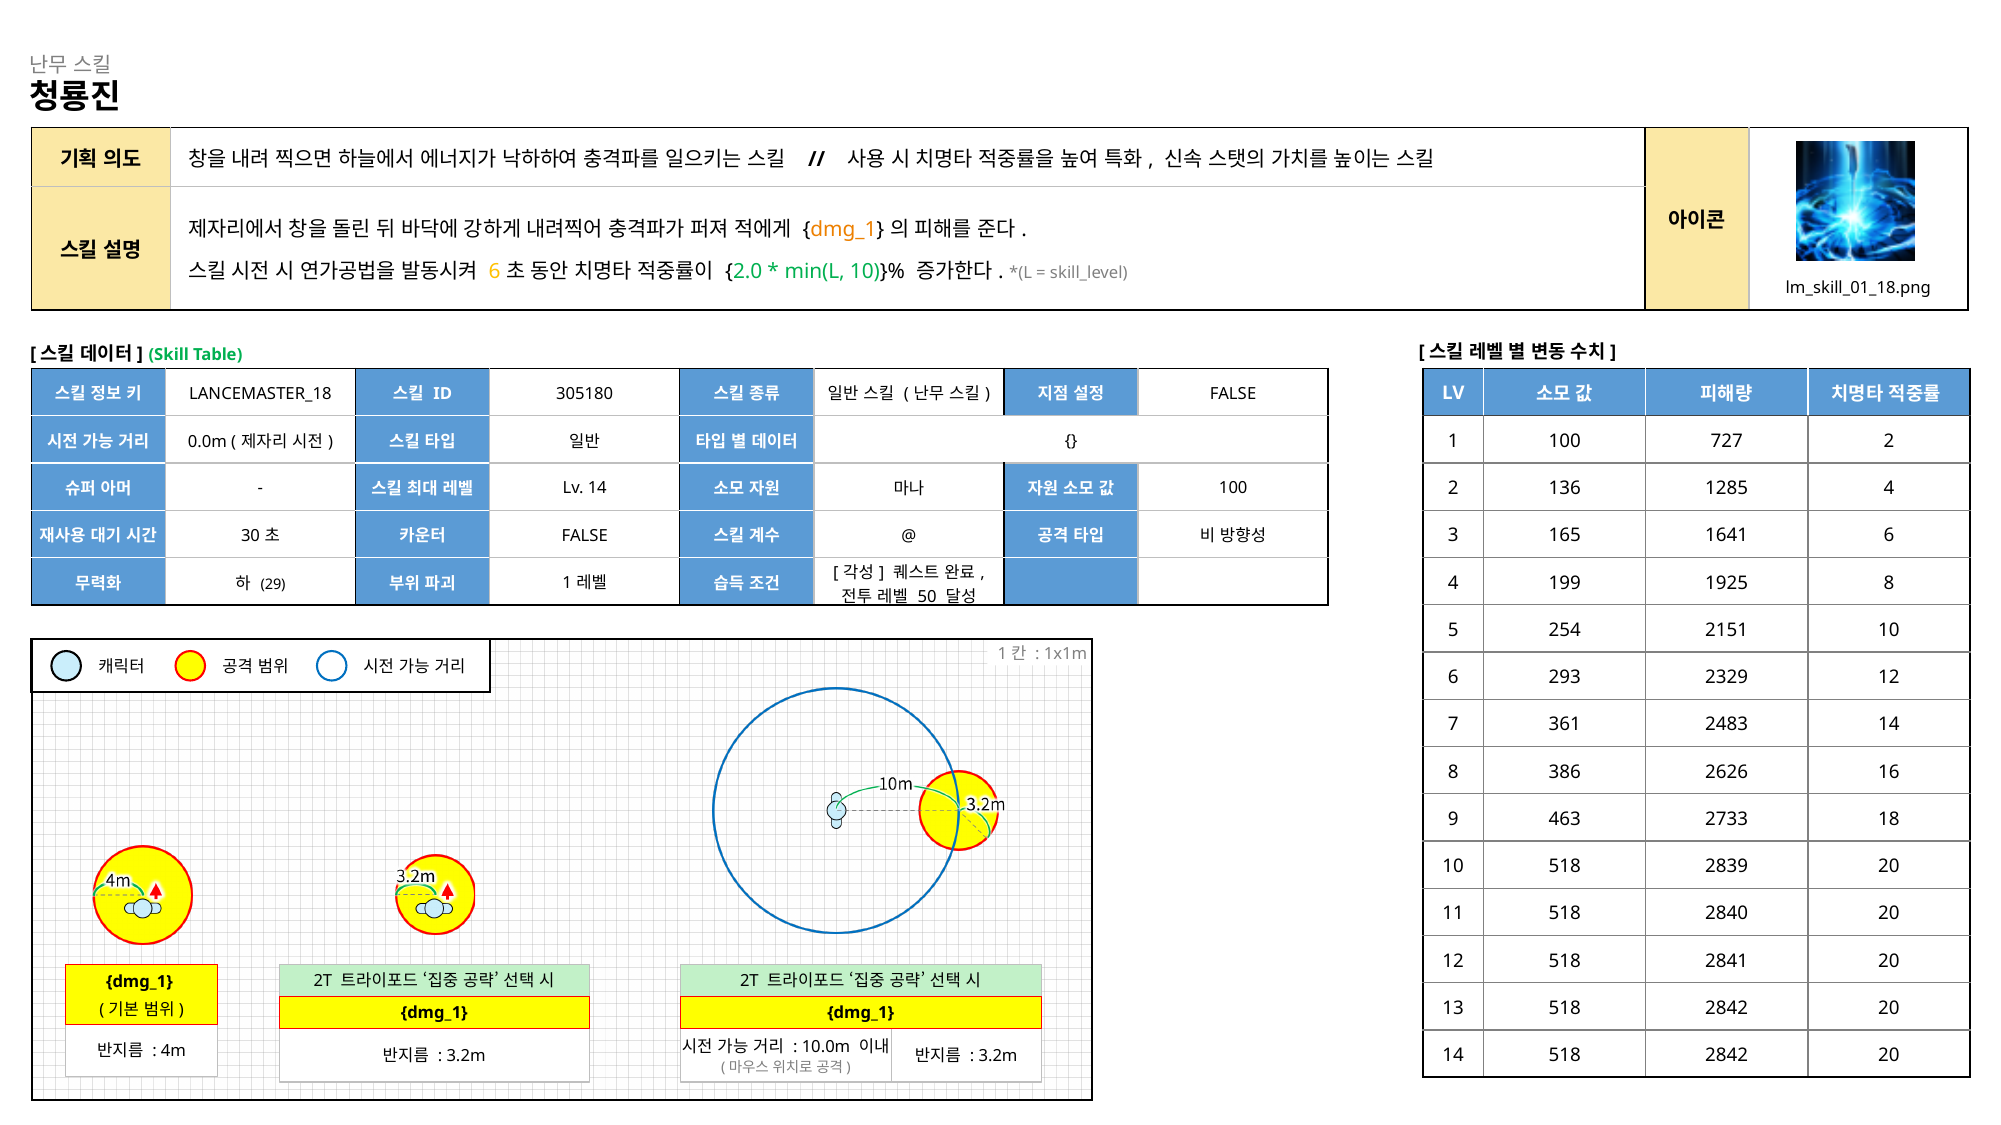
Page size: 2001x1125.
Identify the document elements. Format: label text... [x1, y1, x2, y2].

table_cell 2840 [1646, 889, 1807, 935]
table_header LV [1424, 369, 1483, 415]
table_cell 2839 [1646, 842, 1807, 888]
table_cell 일반 [490, 416, 679, 462]
table_cell 카운터 [356, 511, 489, 557]
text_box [64, 963, 219, 1077]
picture [393, 853, 476, 936]
table_cell 부위 파괴 [356, 558, 489, 604]
table_header 일반 스킬 (난무 스킬) [815, 369, 1003, 415]
table_cell 727 [1646, 416, 1807, 462]
table_cell 스킬 계수 [680, 511, 813, 557]
table_cell 199 [1484, 558, 1645, 604]
table_cell 스킬 타입 [356, 416, 489, 462]
table_cell 463 [1484, 794, 1645, 840]
table_cell [1005, 558, 1137, 604]
table_header 기획 의도 [32, 133, 170, 186]
table_cell Lv. 14 [490, 464, 679, 510]
table_cell 2 [1424, 464, 1483, 510]
table_cell 20 [1809, 936, 1969, 982]
table_cell 7 [1424, 700, 1483, 746]
table_cell 9 [1424, 794, 1483, 840]
table_header 치명타 적중률 [1809, 369, 1969, 415]
table_cell [1139, 558, 1327, 604]
table_cell 10 [1809, 605, 1969, 651]
table_cell 공격 타입 [1005, 511, 1137, 557]
table_cell 2 [1809, 416, 1969, 462]
picture [89, 844, 194, 946]
table_cell 518 [1484, 889, 1645, 935]
table_header 피해량 [1646, 369, 1807, 415]
table_cell 4 [1809, 464, 1969, 510]
table_cell 스킬 설명 [32, 187, 170, 309]
picture [712, 687, 1025, 935]
table_header FALSE [1139, 369, 1327, 415]
table_cell 8 [1424, 747, 1483, 793]
table_cell 10 [1424, 842, 1483, 888]
table_header 아이콘 [1646, 128, 1748, 309]
table_header 305180 [490, 369, 679, 415]
picture [1795, 141, 1916, 261]
table_cell 2626 [1646, 747, 1807, 793]
table_cell 361 [1484, 700, 1645, 746]
table_header 스킬 ID [356, 369, 489, 415]
table_cell 시전 가능 거리 [32, 416, 165, 462]
table_cell 136 [1484, 464, 1645, 510]
table_cell 20 [1809, 983, 1969, 1029]
table_cell 2841 [1646, 936, 1807, 982]
table_cell 1285 [1646, 464, 1807, 510]
table_cell 100 [1484, 416, 1645, 462]
table_cell 2733 [1646, 794, 1807, 840]
table_cell 1925 [1646, 558, 1807, 604]
table_cell 슈퍼 아머 [32, 464, 165, 510]
table_header lm_skill_01_18.png [1750, 128, 1967, 309]
table_cell 12 [1809, 653, 1969, 699]
table_cell 518 [1484, 1031, 1645, 1076]
table_cell {} [815, 416, 1327, 462]
table_cell 11 [1424, 889, 1483, 935]
table_cell 386 [1484, 747, 1645, 793]
text_box [스킬 데이터] (Skill Table) [30, 339, 243, 365]
table_cell 14 [1809, 700, 1969, 746]
table_cell 254 [1484, 605, 1645, 651]
table_cell - [166, 464, 355, 510]
table_cell 2842 [1646, 1031, 1807, 1076]
table_cell 재사용 대기 시간 [32, 511, 165, 557]
table_cell 518 [1484, 842, 1645, 888]
table_cell 14 [1424, 1031, 1483, 1076]
table_cell 하 (29) [166, 558, 355, 604]
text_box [31, 638, 1093, 1101]
table_cell 0.0m (제자리 시전) [166, 416, 355, 462]
table_cell 6 [1424, 653, 1483, 699]
table_cell 1641 [1646, 511, 1807, 557]
table_cell @ [815, 511, 1003, 557]
table_header 소모 값 [1484, 369, 1645, 415]
table_cell 518 [1484, 936, 1645, 982]
table_cell 100 [1139, 464, 1327, 510]
table_cell 5 [1424, 605, 1483, 651]
table_cell 12 [1424, 936, 1483, 982]
table_header 스킬 정보 키 [32, 369, 165, 415]
table_cell 293 [1484, 653, 1645, 699]
table_cell 2842 [1646, 983, 1807, 1029]
table_header 스킬 종류 [680, 369, 813, 415]
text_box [30, 638, 491, 693]
table_cell 20 [1809, 889, 1969, 935]
table_header 창을 내려 찍으면 하늘에서 에너지가 낙하하여 충격파를 일으키는 스킬 // 사용 시 치명타 적중률을 높여 특화, 신속 스탯의 가치를 높이는 스킬 [171, 128, 1644, 186]
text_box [0, 0, 706, 133]
table_cell 30초 [166, 511, 355, 557]
text_box [스킬 레벨 별 변동 수치] [1418, 339, 1617, 363]
table_cell 타입 별 데이터 [680, 416, 813, 462]
table_cell 518 [1484, 983, 1645, 1029]
table_cell 습득 조건 [680, 558, 813, 604]
table_cell 1 [1424, 416, 1483, 462]
table_cell 8 [1809, 558, 1969, 604]
table_cell 무력화 [32, 558, 165, 604]
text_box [679, 963, 1043, 1083]
table_cell 비 방향성 [1139, 511, 1327, 557]
table_cell 마나 [815, 464, 1003, 510]
table_cell 자원 소모 값 [1005, 464, 1137, 510]
table_cell FALSE [490, 511, 679, 557]
table_cell 13 [1424, 983, 1483, 1029]
table_cell 제자리에서 창을 돌린 뒤 바닥에 강하게 내려찍어 충격파가 퍼져 적에게 {dmg_1}의 피해를 준다. 스킬 시전 시 연가공법을 발동시켜 6초 동안 치명타 적중률이 {2.0 * min(L, 10)}% 증가한다. *(L = skill_level) [171, 187, 1644, 309]
table_cell 1레벨 [490, 558, 679, 604]
table_cell 소모 자원 [680, 464, 813, 510]
table_cell 2151 [1646, 605, 1807, 651]
table_cell 2483 [1646, 700, 1807, 746]
table_cell 20 [1809, 1031, 1969, 1076]
table_cell 스킬 최대 레벨 [356, 464, 489, 510]
table_cell [각성] 퀘스트 완료, 전투 레벨 50 달성 [815, 558, 1003, 604]
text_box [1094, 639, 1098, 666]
table_header 지점 설정 [1005, 369, 1137, 415]
table_cell 16 [1809, 747, 1969, 793]
table_cell 4 [1424, 558, 1483, 604]
table_cell 20 [1809, 842, 1969, 888]
table_cell 3 [1424, 511, 1483, 557]
table_cell 2329 [1646, 653, 1807, 699]
table_cell 18 [1809, 794, 1969, 840]
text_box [278, 963, 590, 1083]
table_cell 165 [1484, 511, 1645, 557]
table_header LANCEMASTER_18 [166, 369, 355, 415]
table_cell 6 [1809, 511, 1969, 557]
